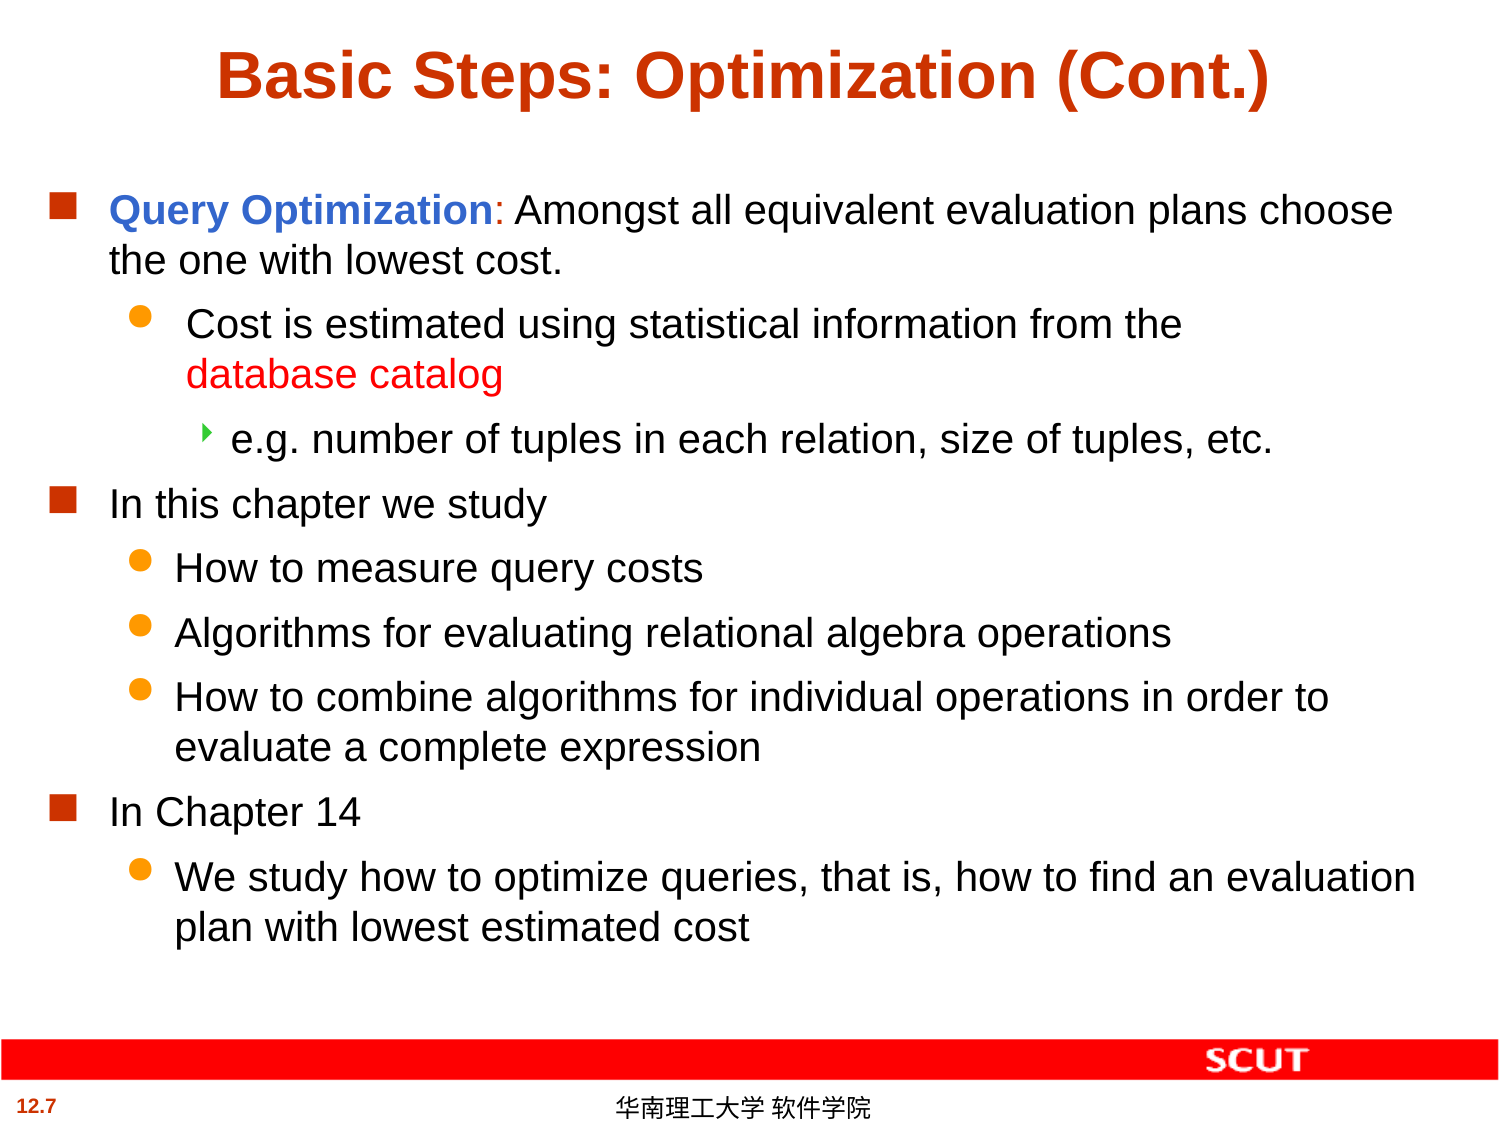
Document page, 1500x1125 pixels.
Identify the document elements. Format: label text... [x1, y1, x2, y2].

picture [0, 1038, 1500, 1083]
title Basic Steps: Optimization (Cont.) [37, 18, 1452, 120]
list Query Optimization: Amongst all equivalent evaluation plans choose the one with lowest cost. Cost is estimated using statistical information from the database catalog e.g. number of tuples in each relation, size of tuples, etc. In this chapter we study How to measure query costs Algorithms for evaluating relational algebra operations How to combine algorithms for individual operations in order to evaluate a complete expression In Chapter 14 We study how to optimize queries, that is, how to find an evaluation plan with lowest estimated cost [37, 174, 1450, 1038]
